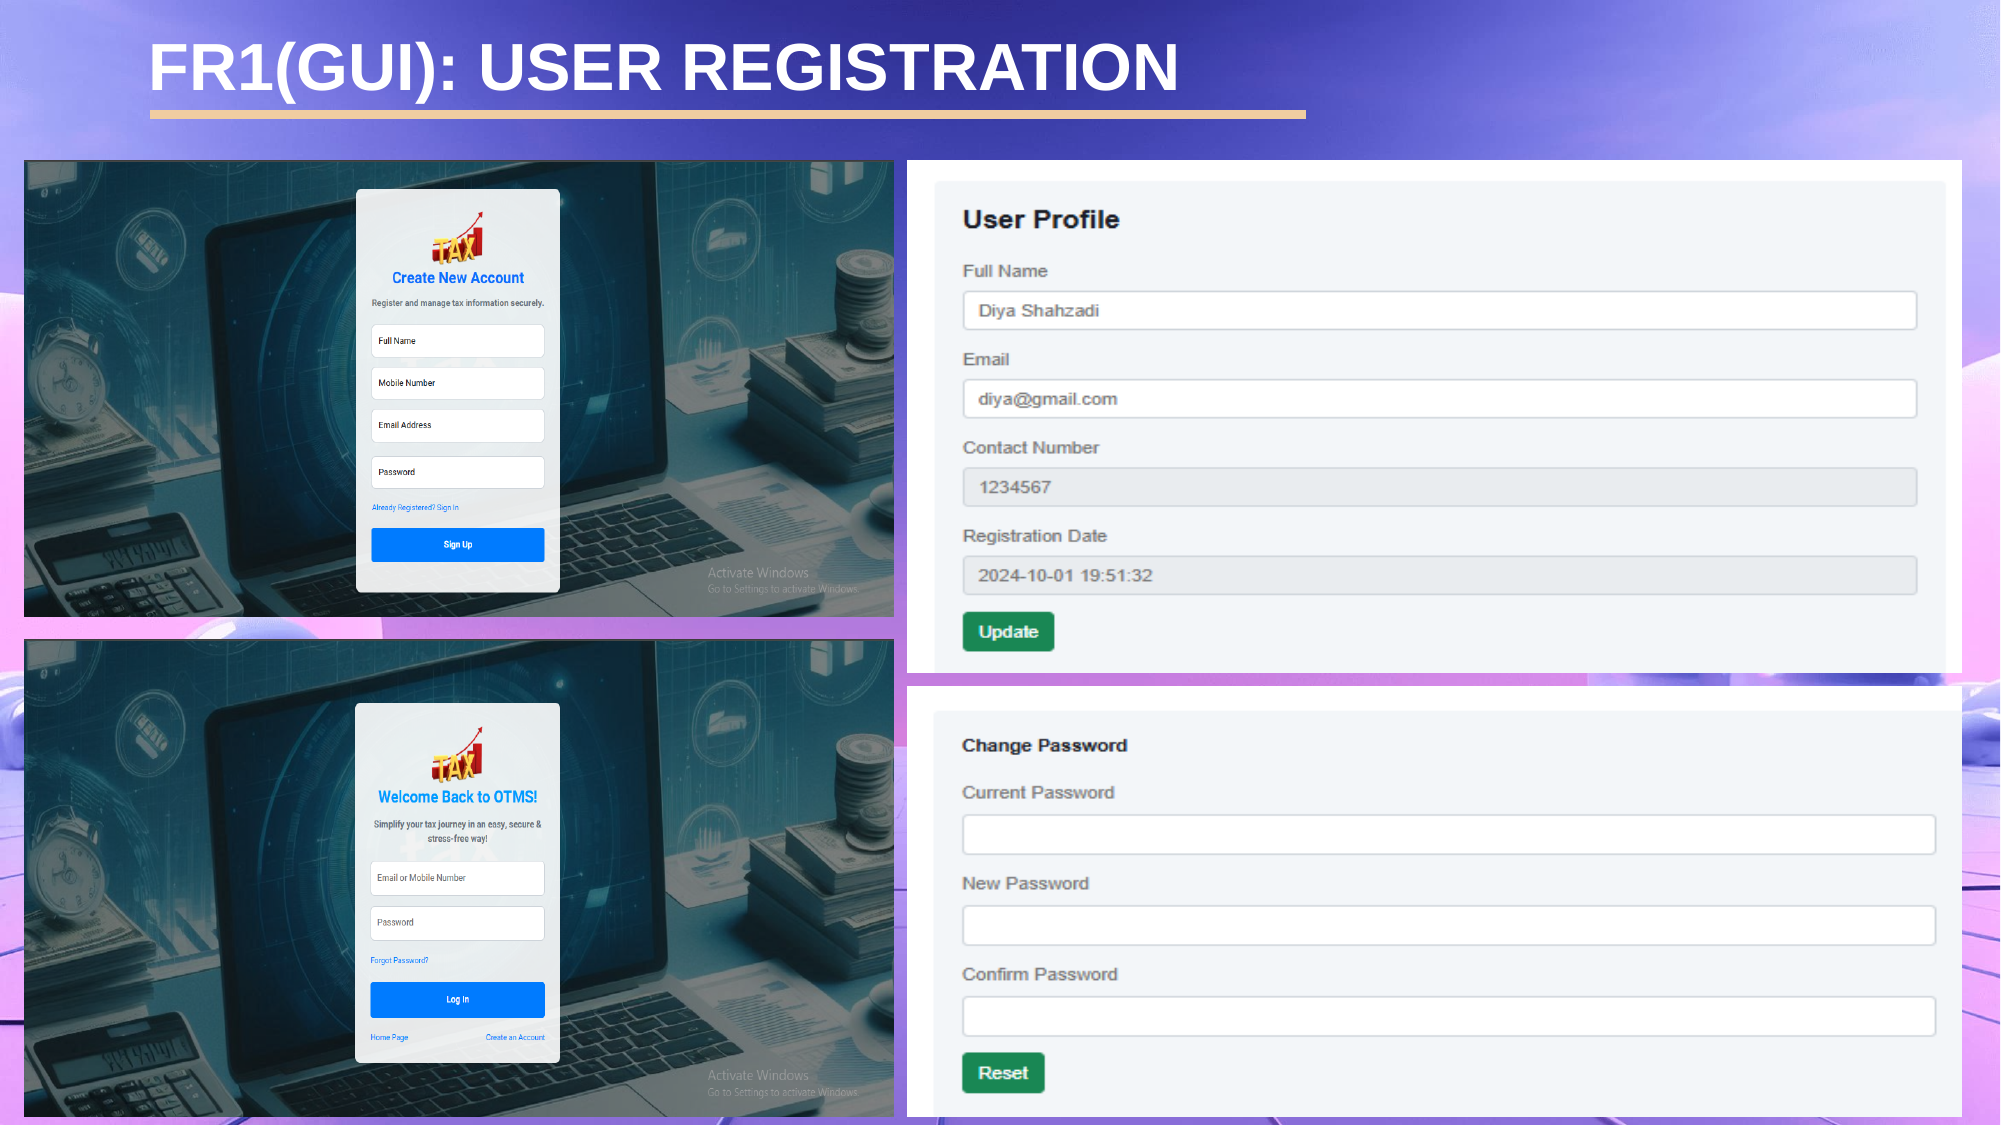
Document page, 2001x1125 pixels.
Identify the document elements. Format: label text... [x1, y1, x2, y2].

picture [0, 0, 2001, 1125]
title FR1(GUI): USER REGISTRATION [133, 0, 1859, 138]
